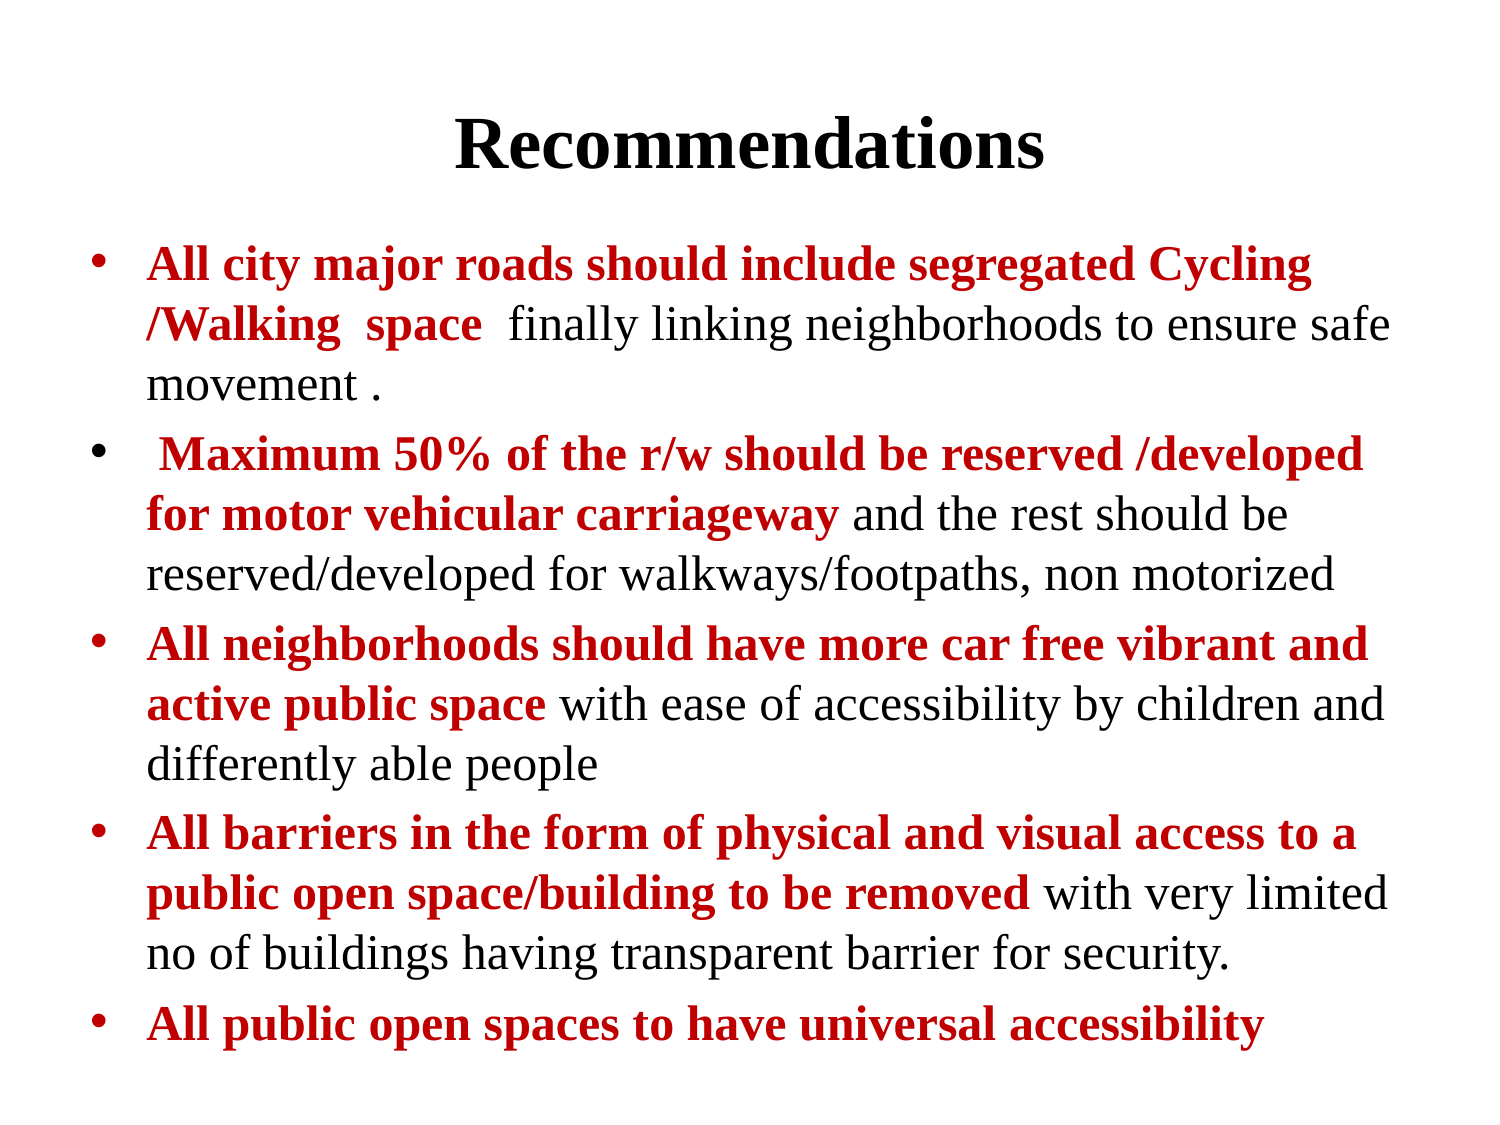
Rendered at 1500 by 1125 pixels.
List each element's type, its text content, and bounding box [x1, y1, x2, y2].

list All city major roads should include segregated Cycling /Walking space finally linking neighborhoods to ensure safe movement . Maximum 50% of the r/w should be reserved /developed for motor vehicular carriageway and the rest should be reserved/developed for walkways/footpaths, non motorized All neighborhoods should have more car free vibrant and active public space with ease of accessibility by children and differently able people All barriers in the form of physical and visual access to a public open space/building to be removed with very limited no of buildings having transparent barrier for security. All public open spaces to have universal accessibility [75, 222, 1425, 1090]
title Recommendations [75, 45, 1425, 222]
